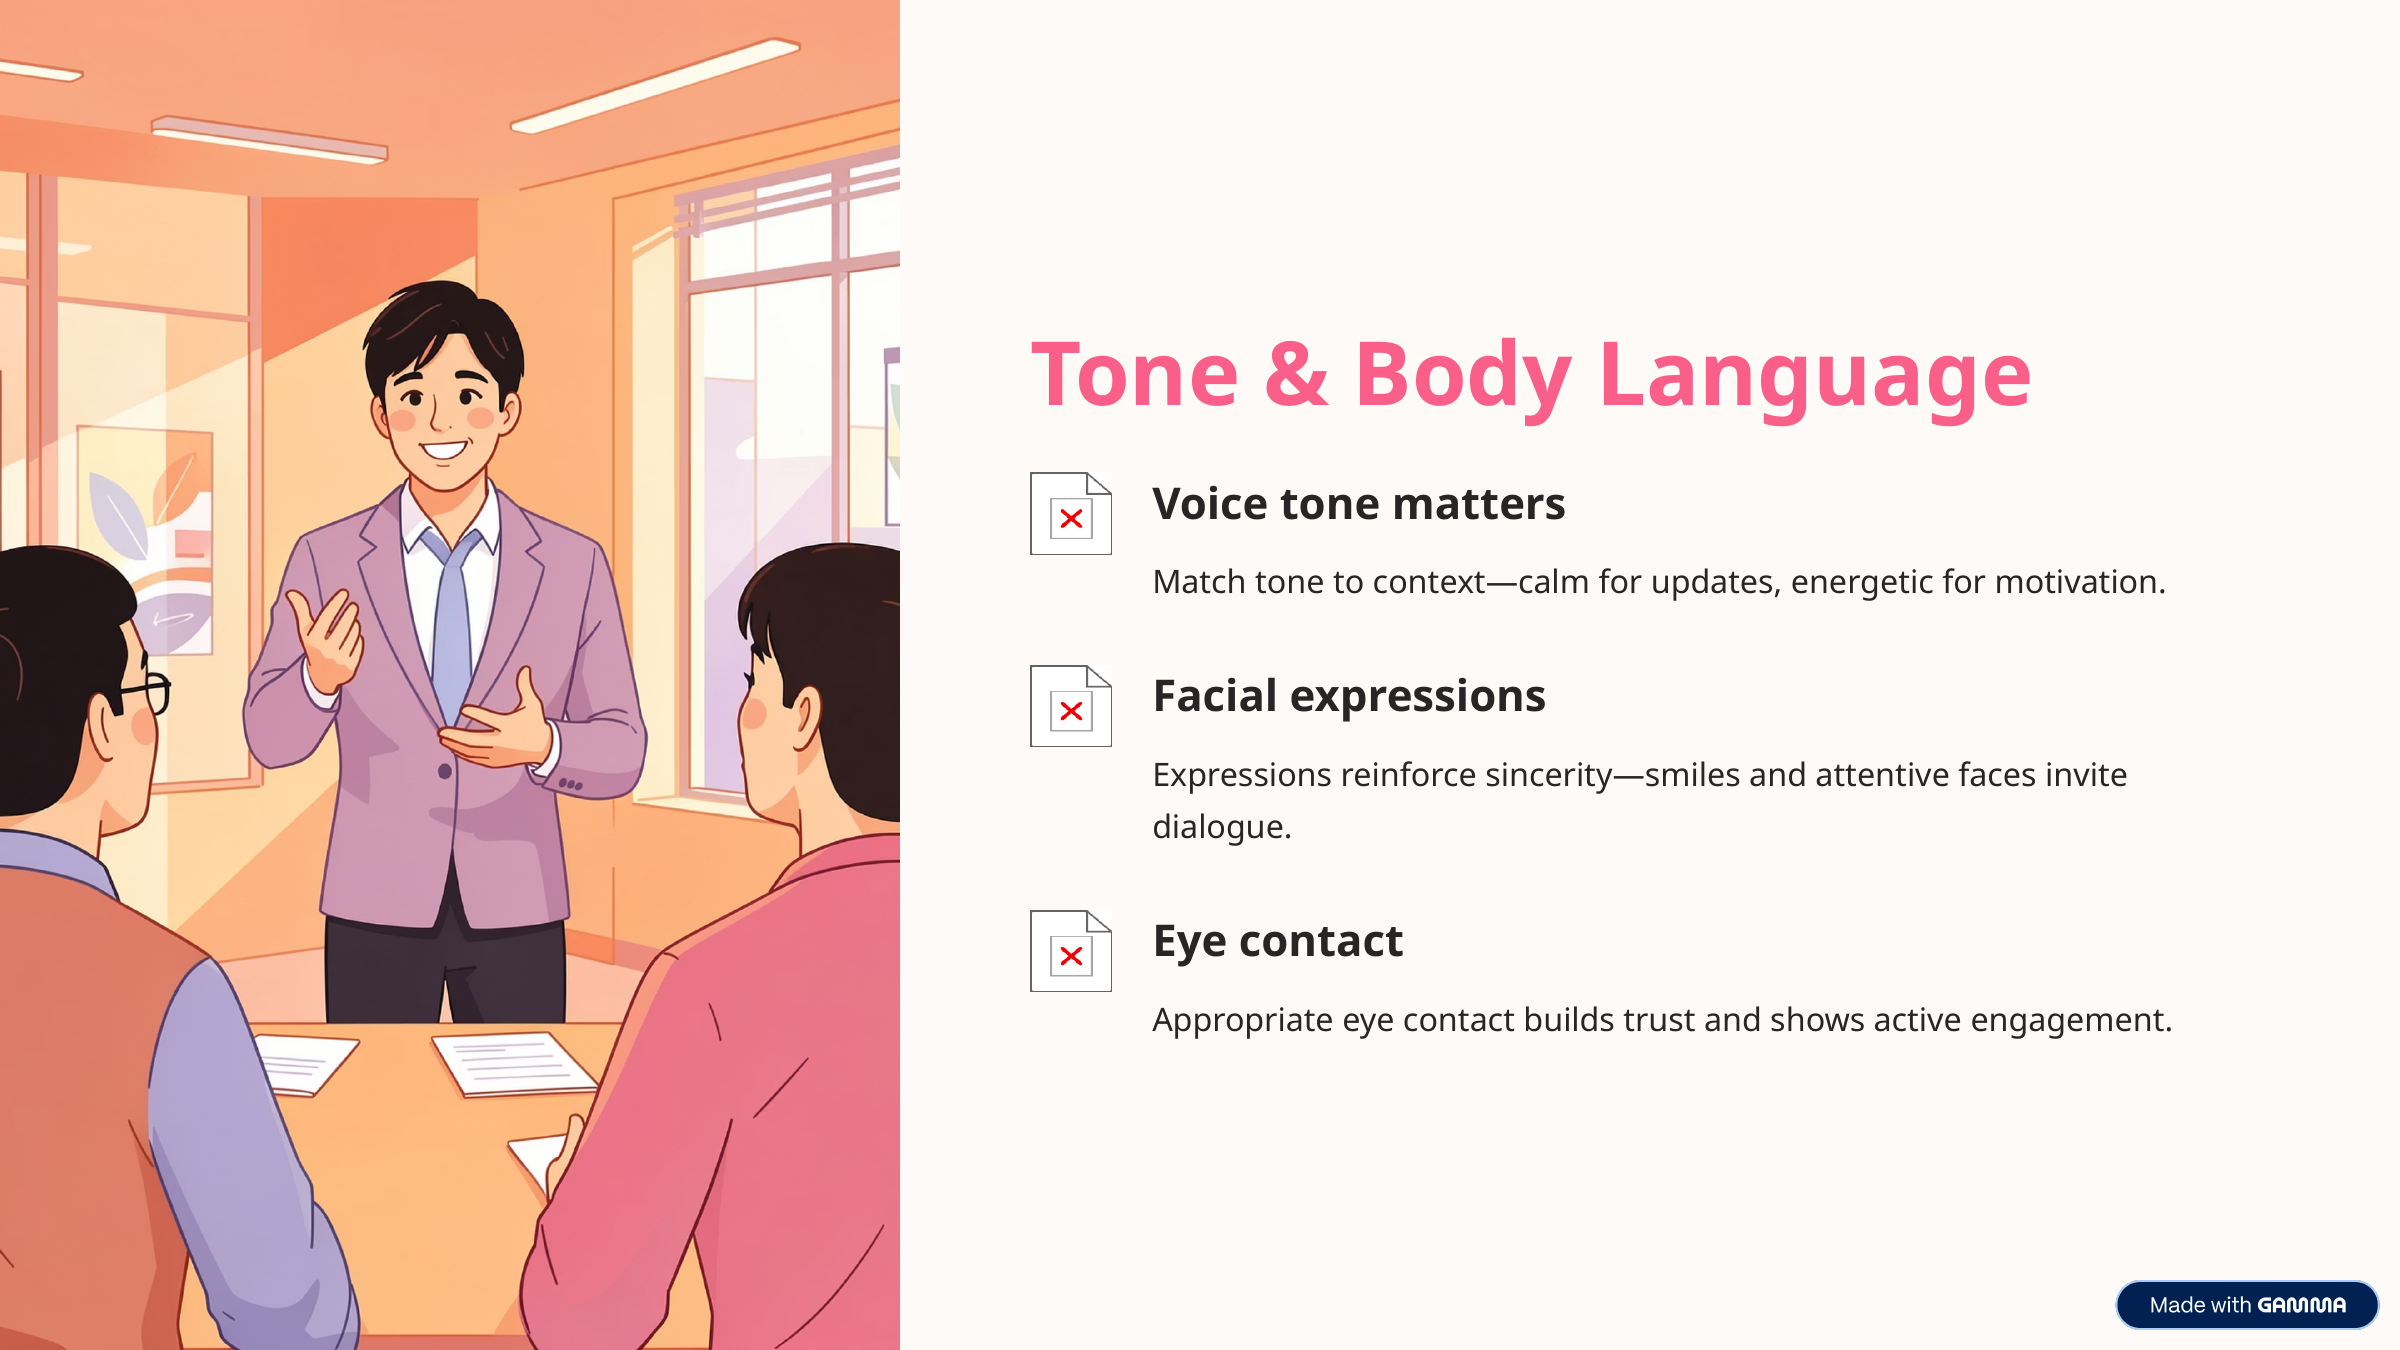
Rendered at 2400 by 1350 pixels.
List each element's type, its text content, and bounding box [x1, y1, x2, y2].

text_box Facial expressions [1152, 665, 1600, 722]
text_box Expressions reinforce sincerity—smiles and attentive faces invite dialogue. [1152, 740, 2270, 846]
picture [1030, 665, 1112, 747]
picture [1030, 472, 1112, 555]
picture [1030, 910, 1112, 992]
text_box Tone & Body Language [1030, 312, 1954, 424]
text_box Appropriate eye contact builds trust and shows active engagement. [1152, 985, 2270, 1038]
picture [2106, 1271, 2389, 1339]
text_box Voice tone matters [1152, 472, 1600, 529]
picture [0, 0, 900, 1350]
text_box Eye contact [1152, 910, 1600, 967]
text_box Match tone to context—calm for updates, energetic for motivation. [1152, 548, 2270, 601]
